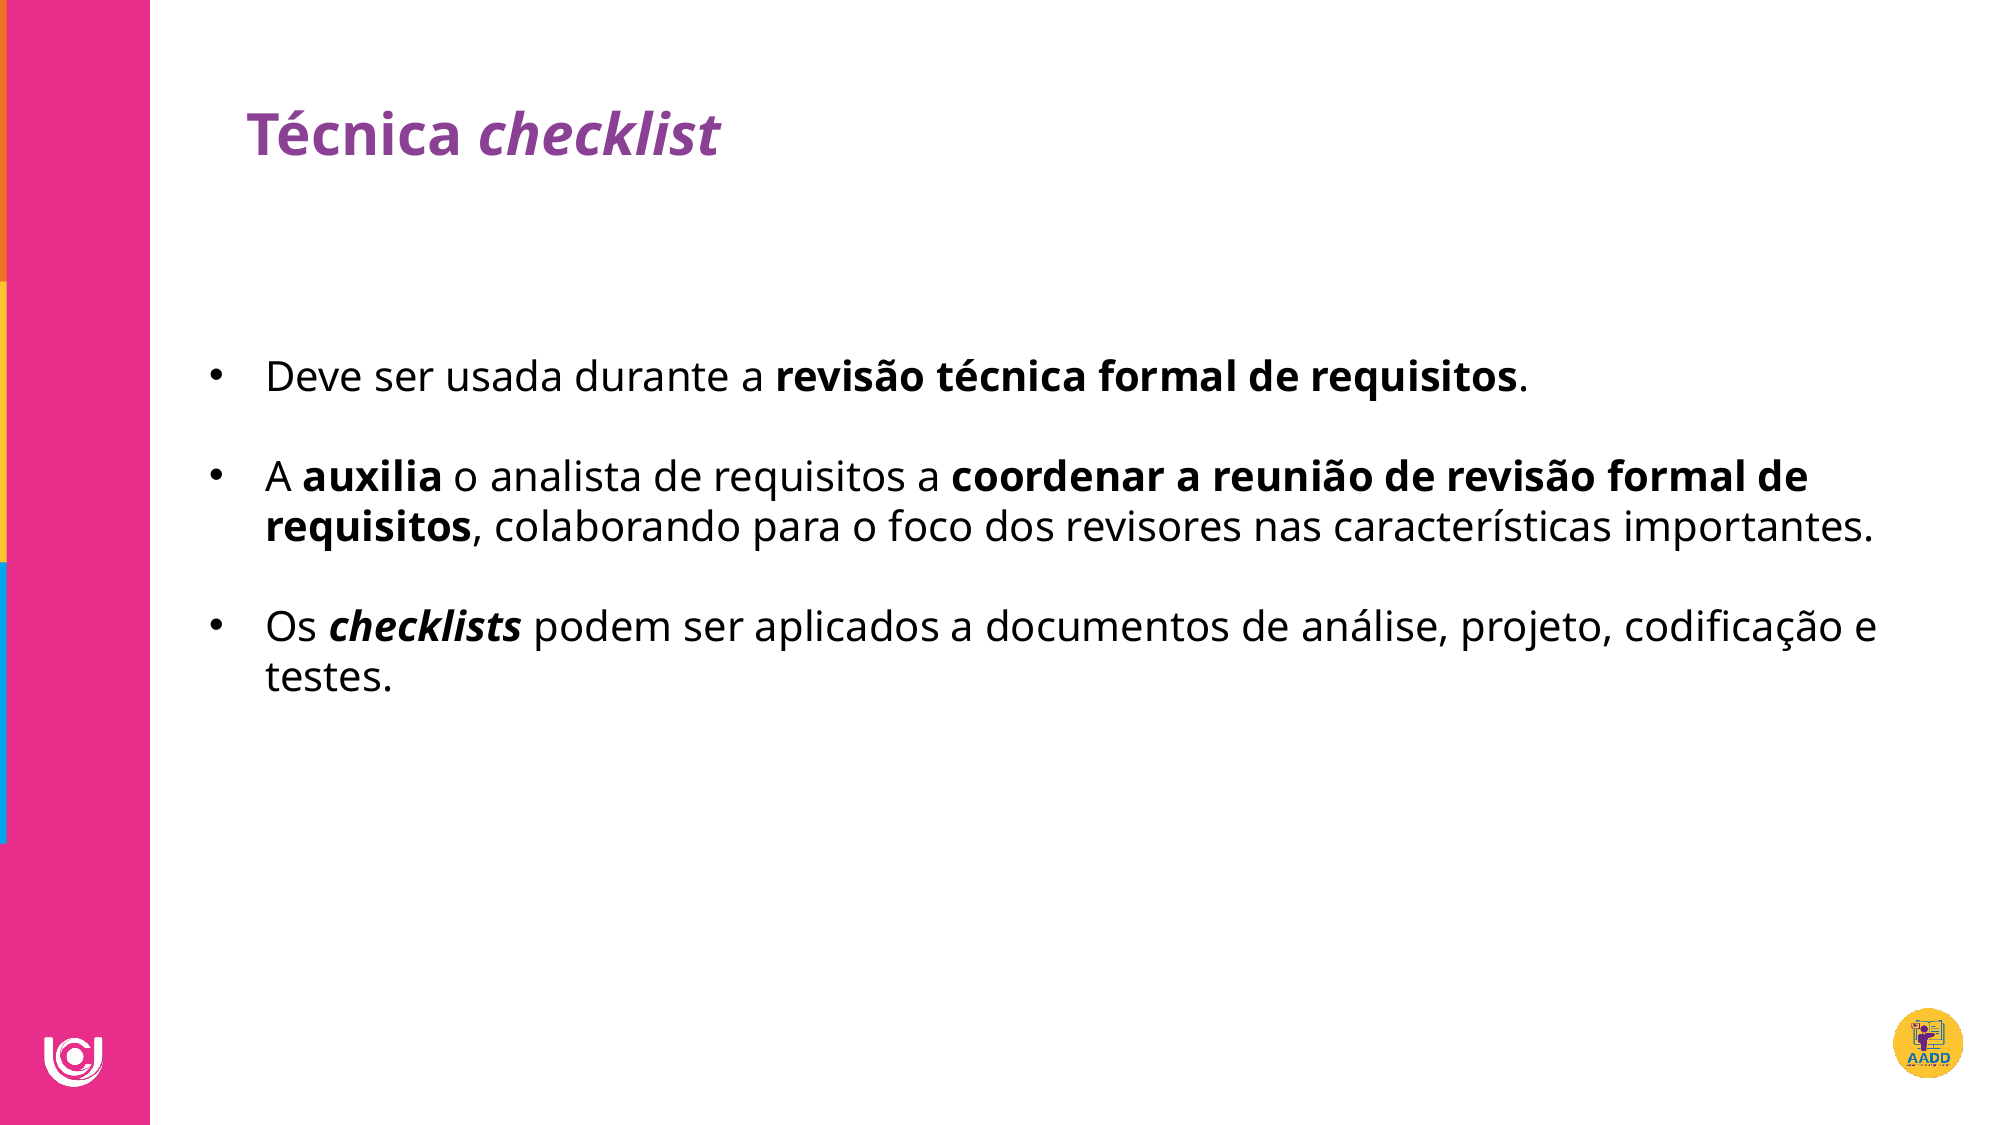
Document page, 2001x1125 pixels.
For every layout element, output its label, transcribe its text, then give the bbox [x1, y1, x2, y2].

picture [44, 1037, 106, 1088]
list Técnica checklist [194, 54, 1910, 169]
picture [1893, 1008, 1963, 1078]
text_box Deve ser usada durante a revisão técnica formal de requisitos. A auxilia o analista de requisitos a coordenar a reunião de revisão formal de requisitos, colaborando para o foco dos revisores nas características importantes. Os checklists podem ser aplicados a documentos de análise, projeto, codificação e testes. [194, 341, 1953, 707]
